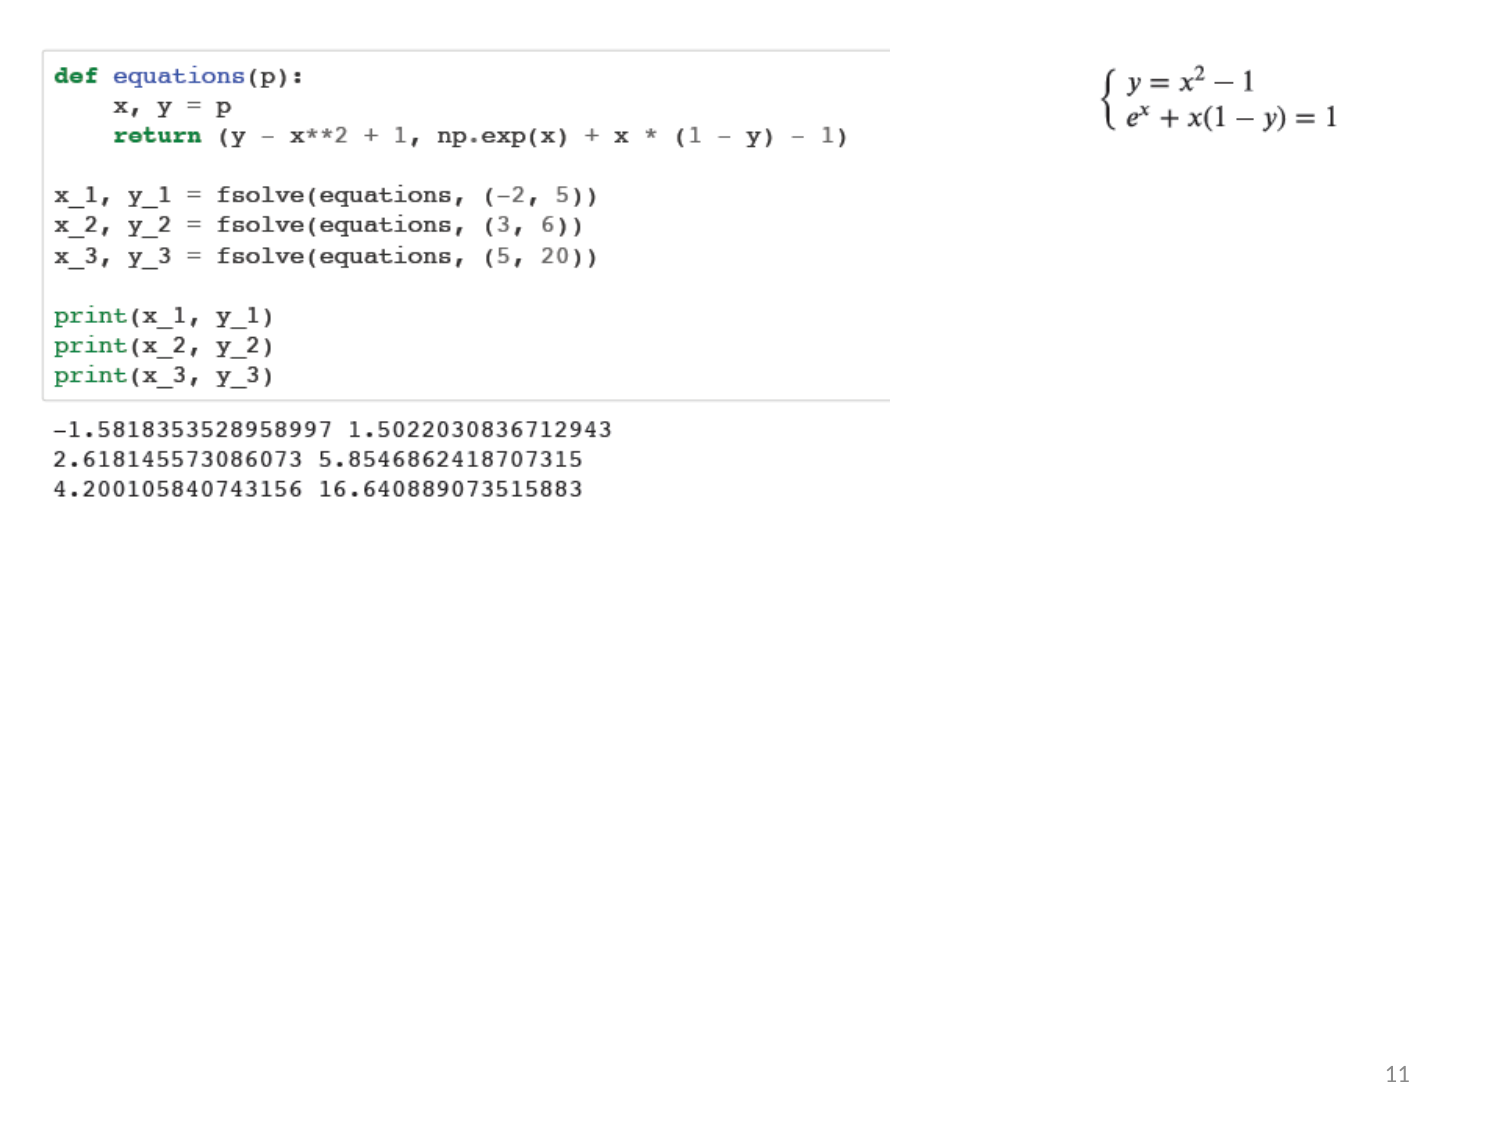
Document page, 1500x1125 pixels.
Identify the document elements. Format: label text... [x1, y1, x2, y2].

picture [41, 30, 890, 525]
picture [1080, 54, 1349, 147]
slide_number 11 [1074, 1042, 1425, 1103]
